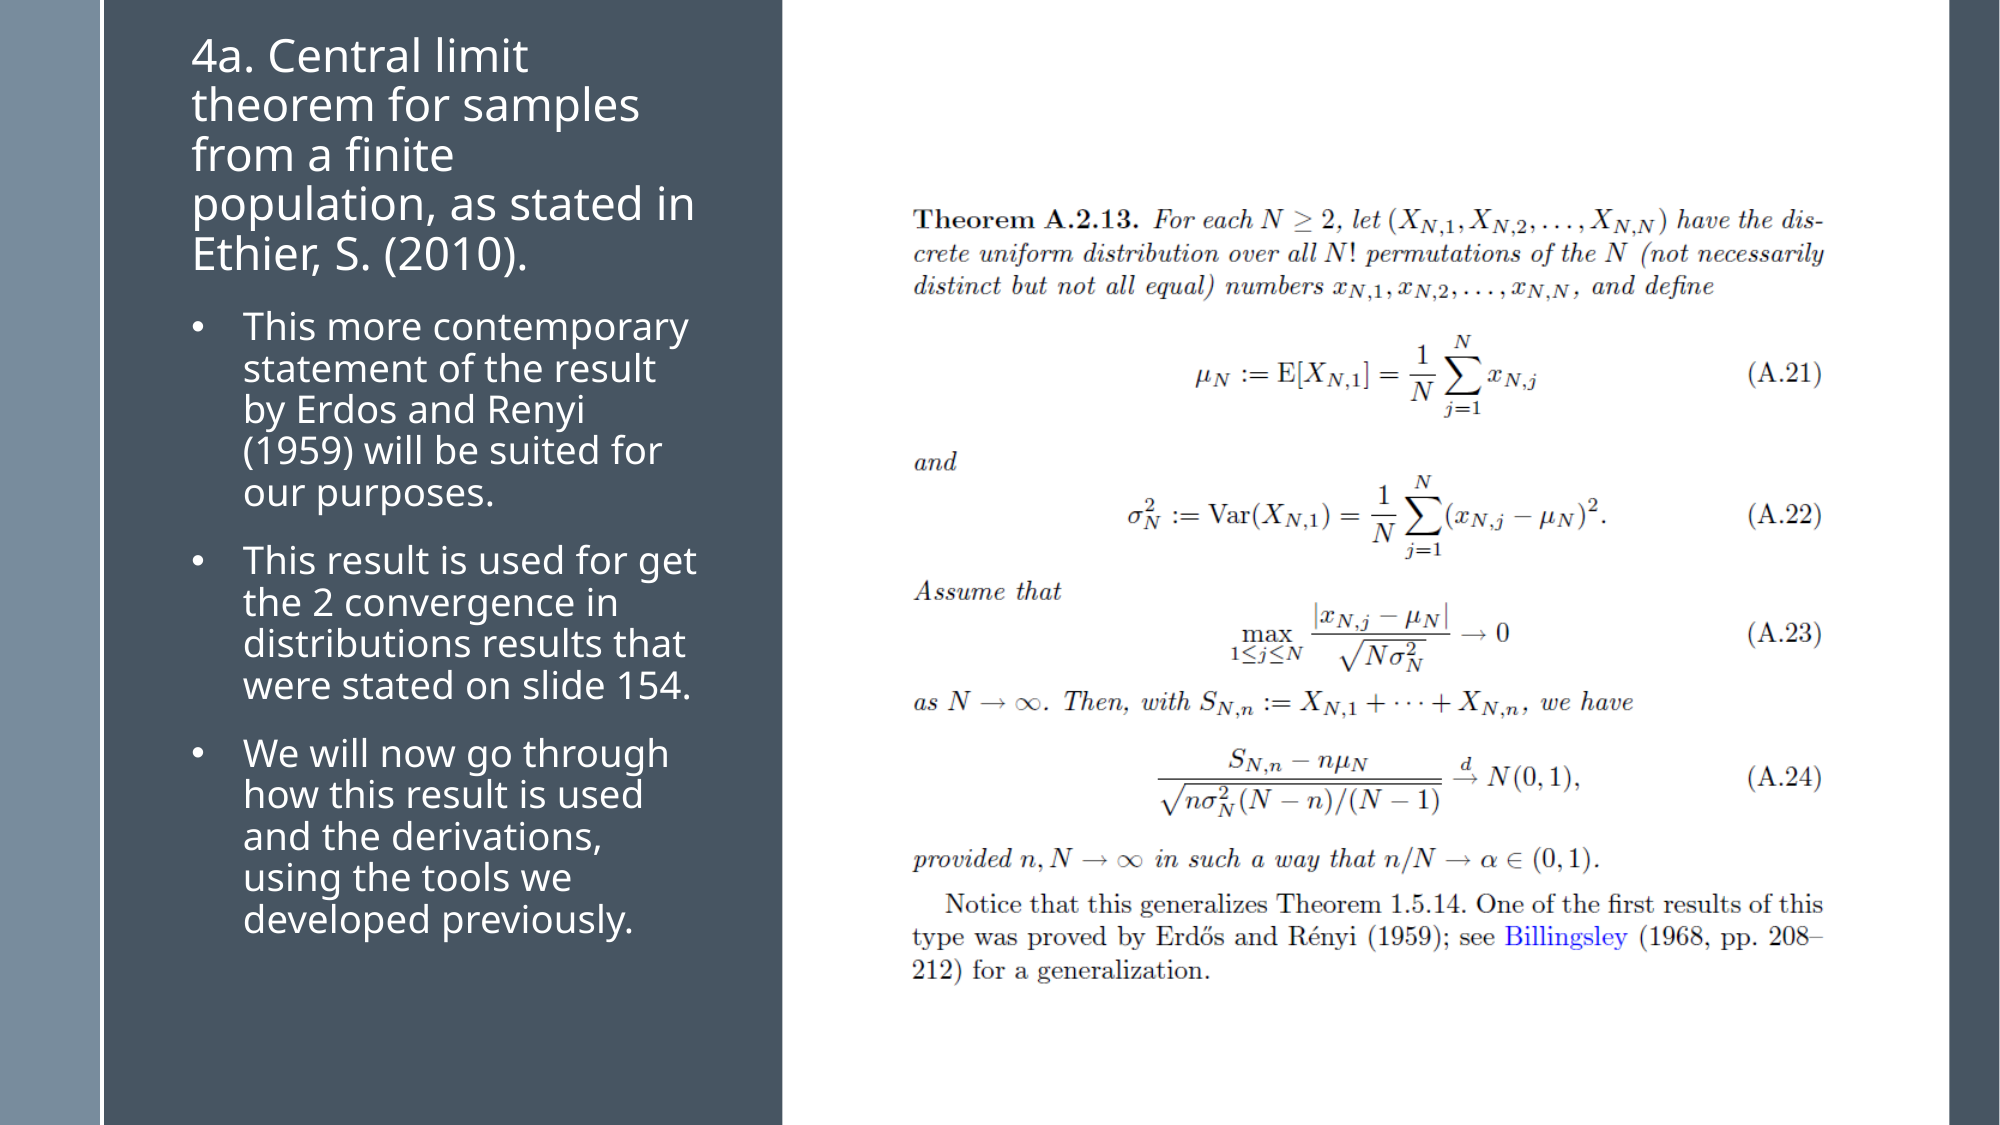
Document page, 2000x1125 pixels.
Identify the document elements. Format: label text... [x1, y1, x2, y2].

list This more contemporary statement of the result by Erdos and Renyi (1959) will be suited for our purposes. This result is used for get the 2 convergence in distributions results that were stated on slide 154. We will now go through how this result is used and the derivations, using the tools we developed previously. [176, 299, 717, 1013]
title 4a. Central limit theorem for samples from a finite population, as stated in Ethier, S. (2010). [176, 62, 717, 288]
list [869, 196, 1870, 1004]
